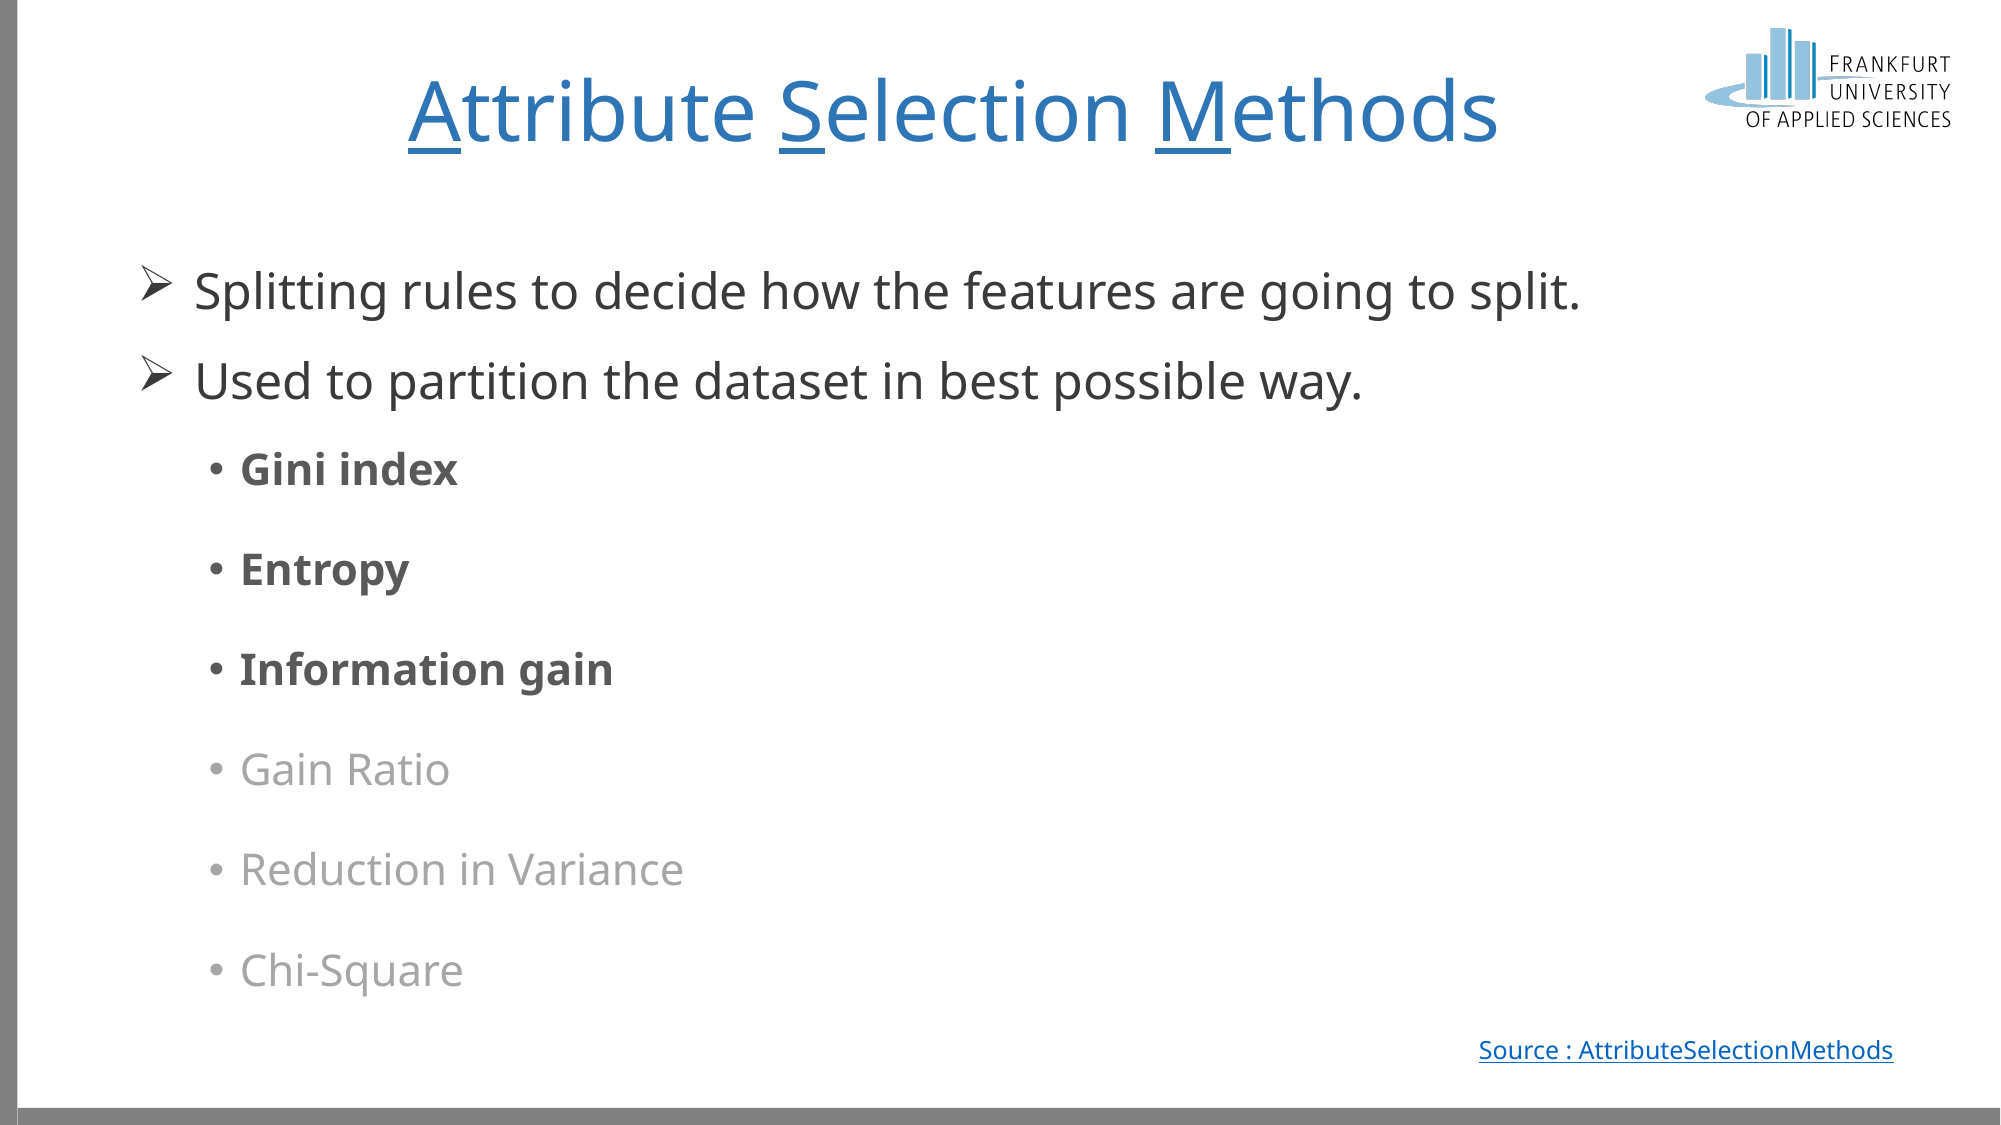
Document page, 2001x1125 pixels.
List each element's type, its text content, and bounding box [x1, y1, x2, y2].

text_box Source : AttributeSelectionMethods [1464, 1027, 1910, 1077]
title Attribute Selection Methods [222, 38, 1687, 192]
text_box Splitting rules to decide how the features are going to split. Used to partition the dataset in best possible way. [123, 222, 1746, 417]
picture [1702, 25, 1953, 130]
list Gini index Entropy Information gain Gain Ratio Reduction in Variance Chi-Square [193, 440, 1746, 1010]
